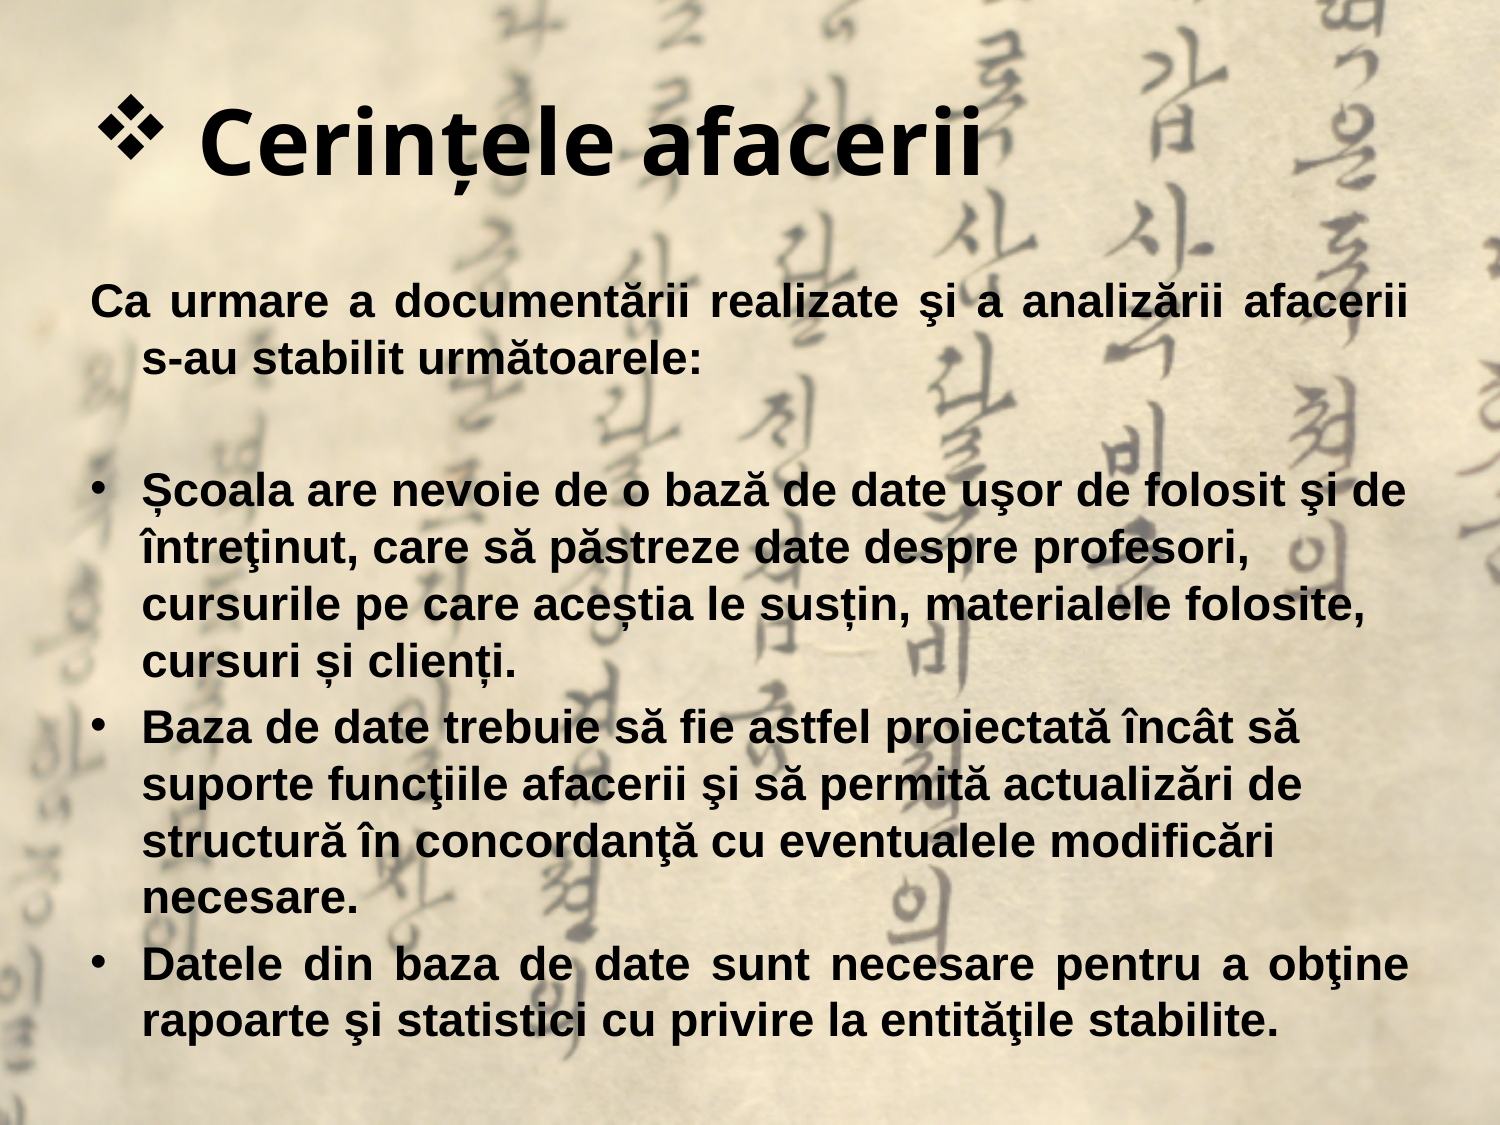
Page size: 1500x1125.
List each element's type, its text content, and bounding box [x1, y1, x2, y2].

list Ca urmare a documentării realizate şi a analizării afacerii s-au stabilit următoarele: Școala are nevoie de o bază de date uşor de folosit şi de întreţinut, care să păstreze date despre profesori, cursurile pe care aceștia le susțin, materialele folosite, cursuri și clienți. Baza de date trebuie să fie astfel proiectată încât să suporte funcţiile afacerii şi să permită actualizări de structură în concordanţă cu eventualele modificări necesare. Datele din baza de date sunt necesare pentru a obţine rapoarte şi statistici cu privire la entităţile stabilite. [75, 262, 1425, 1063]
title Cerințele afacerii [75, 45, 1425, 233]
